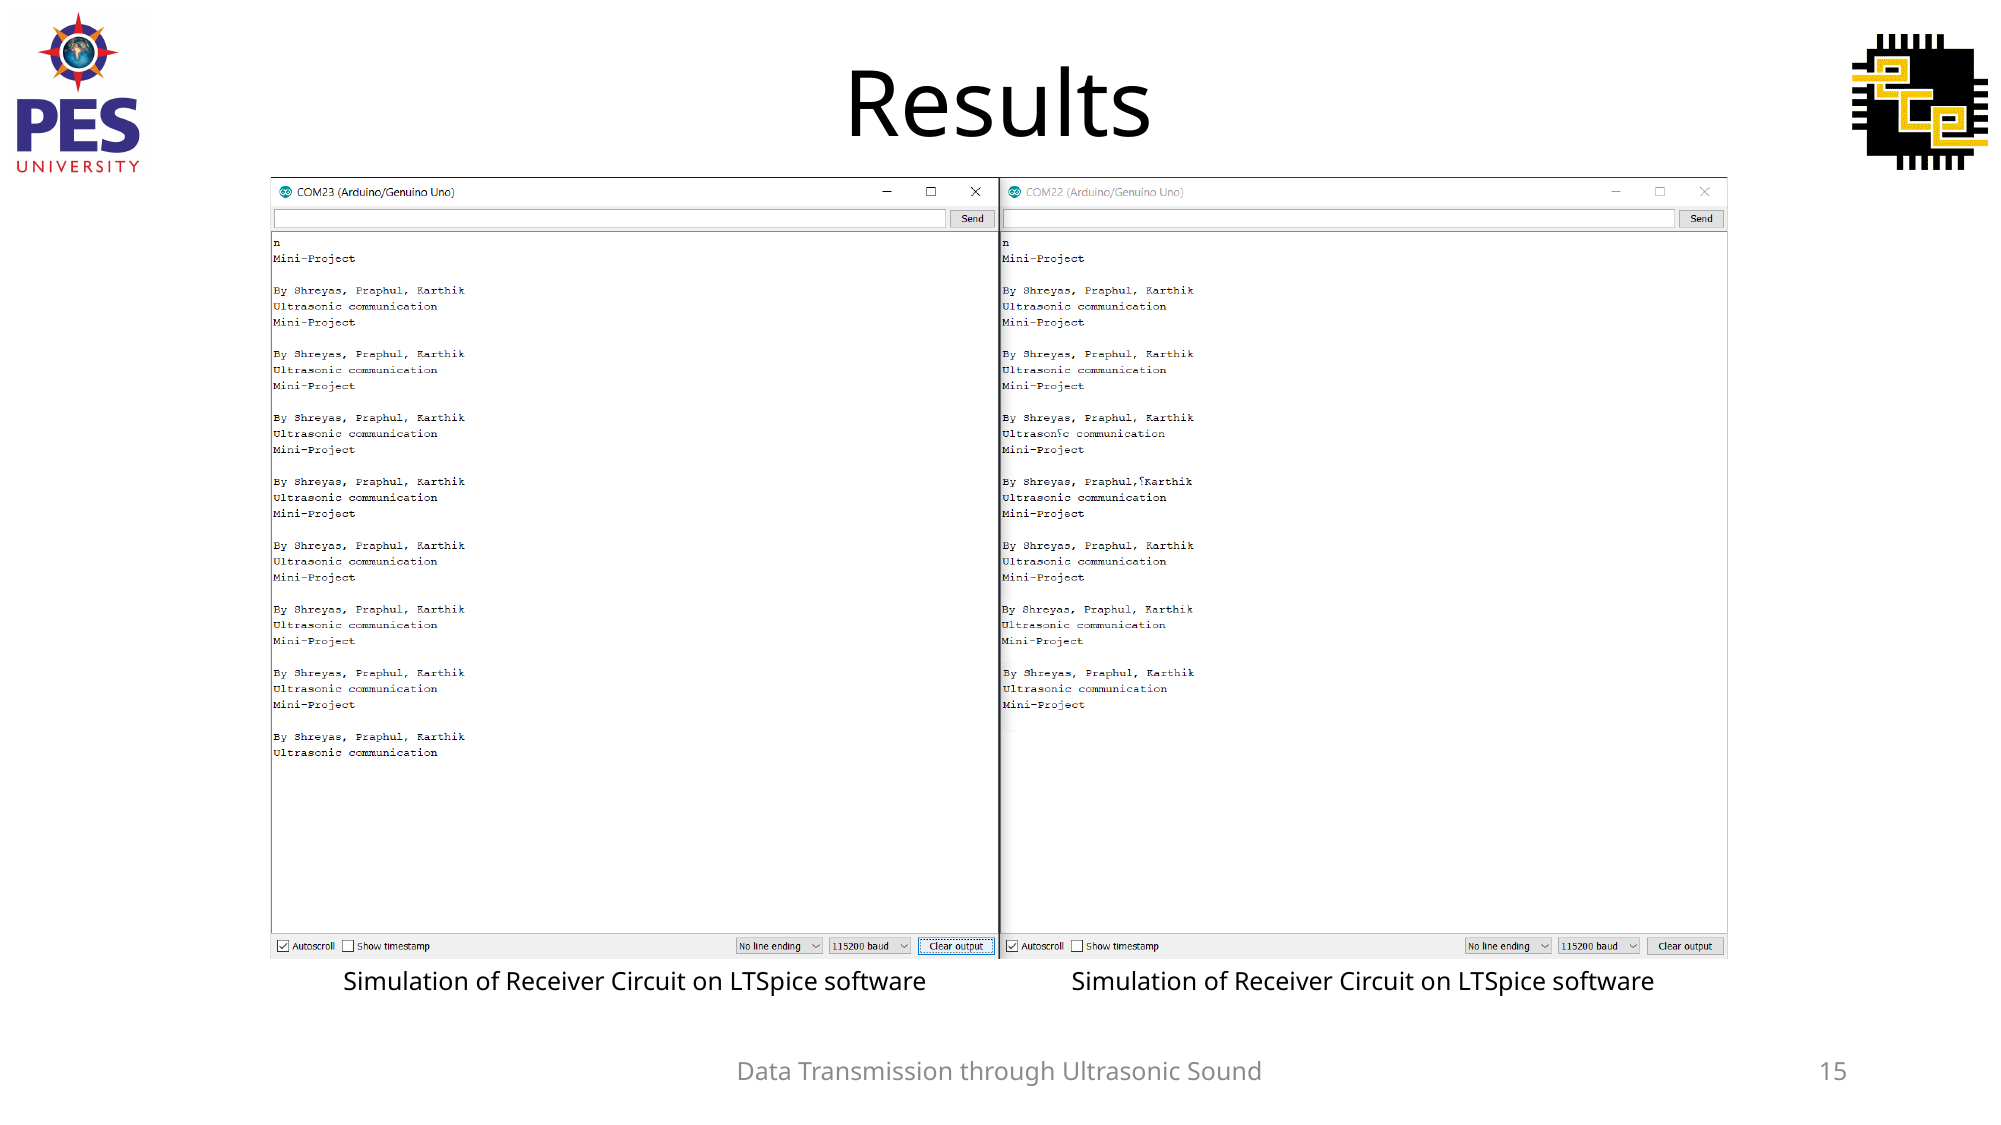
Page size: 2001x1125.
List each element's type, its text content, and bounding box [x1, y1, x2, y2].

picture [270, 177, 1728, 959]
picture [1852, 34, 1988, 170]
footer Data Transmission through Ultrasonic Sound [662, 1042, 1338, 1103]
slide_number 15 [1412, 1042, 1863, 1103]
title Results [146, 36, 1853, 178]
text_box Simulation of Receiver Circuit on LTSpice software [999, 959, 1728, 1004]
picture [10, 7, 147, 177]
text_box Simulation of Receiver Circuit on LTSpice software [270, 959, 999, 1004]
